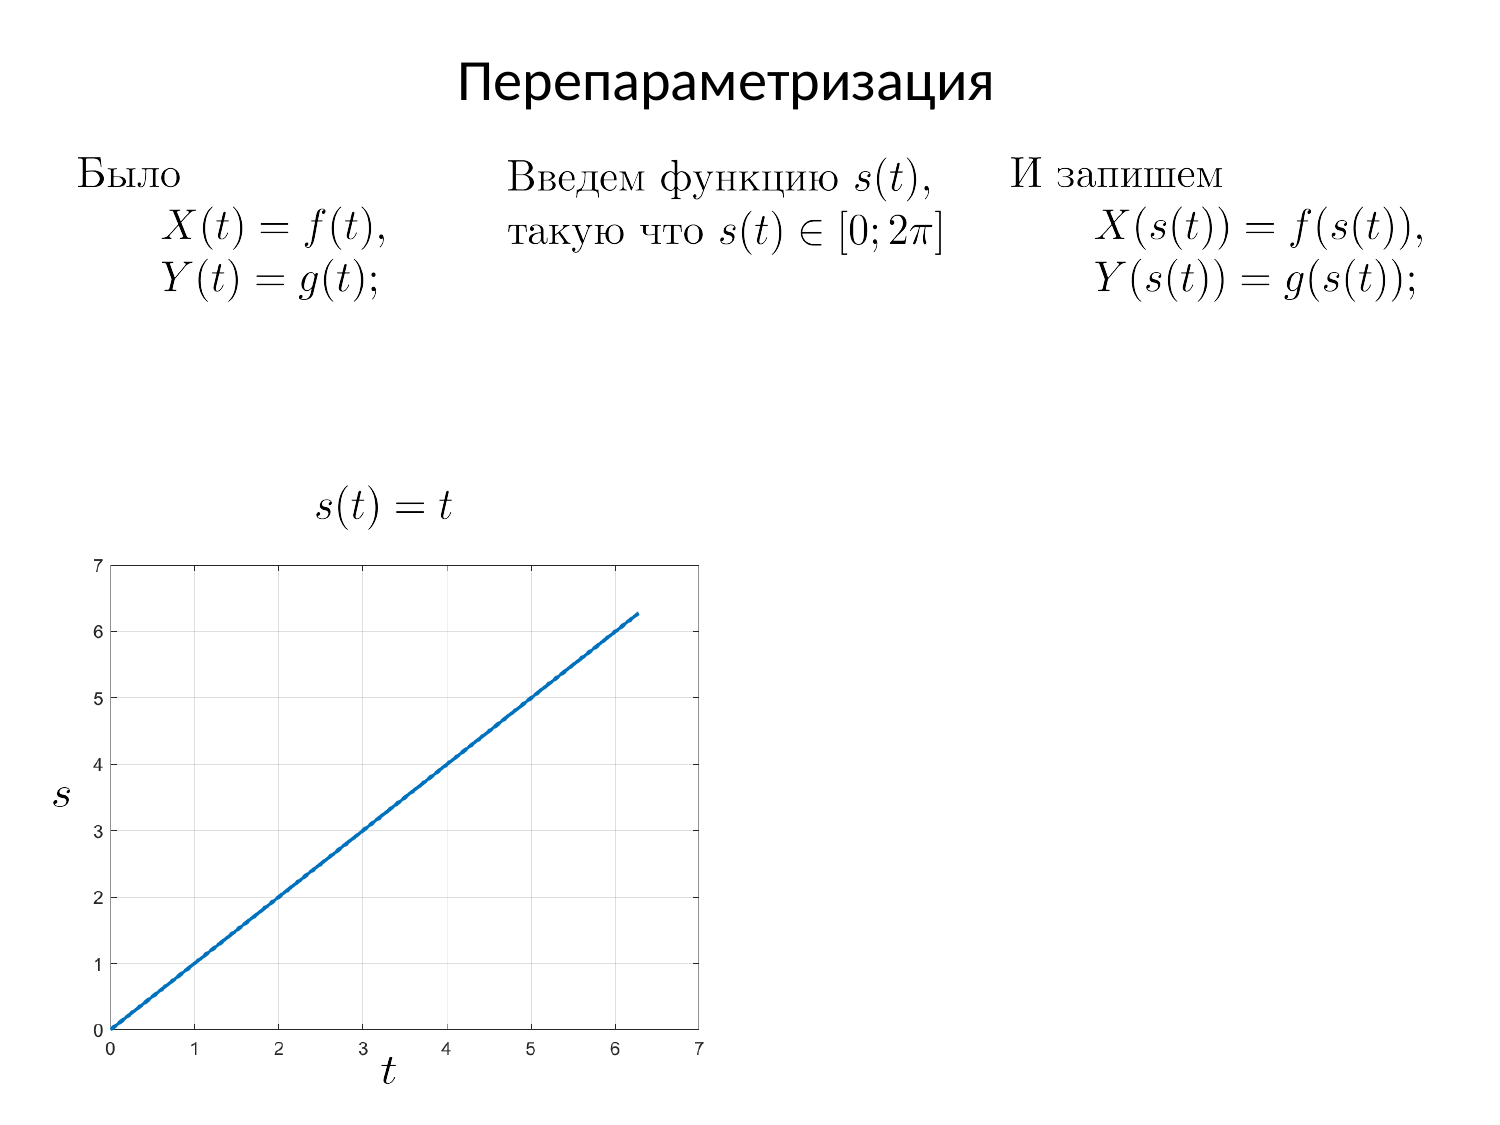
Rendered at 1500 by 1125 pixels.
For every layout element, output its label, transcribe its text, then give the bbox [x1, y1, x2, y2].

title Перепараметризация [58, 35, 1395, 129]
picture [78, 157, 384, 302]
picture [53, 787, 70, 807]
picture [508, 157, 941, 255]
picture [316, 485, 452, 530]
picture [1011, 157, 1422, 302]
picture [91, 557, 705, 1084]
